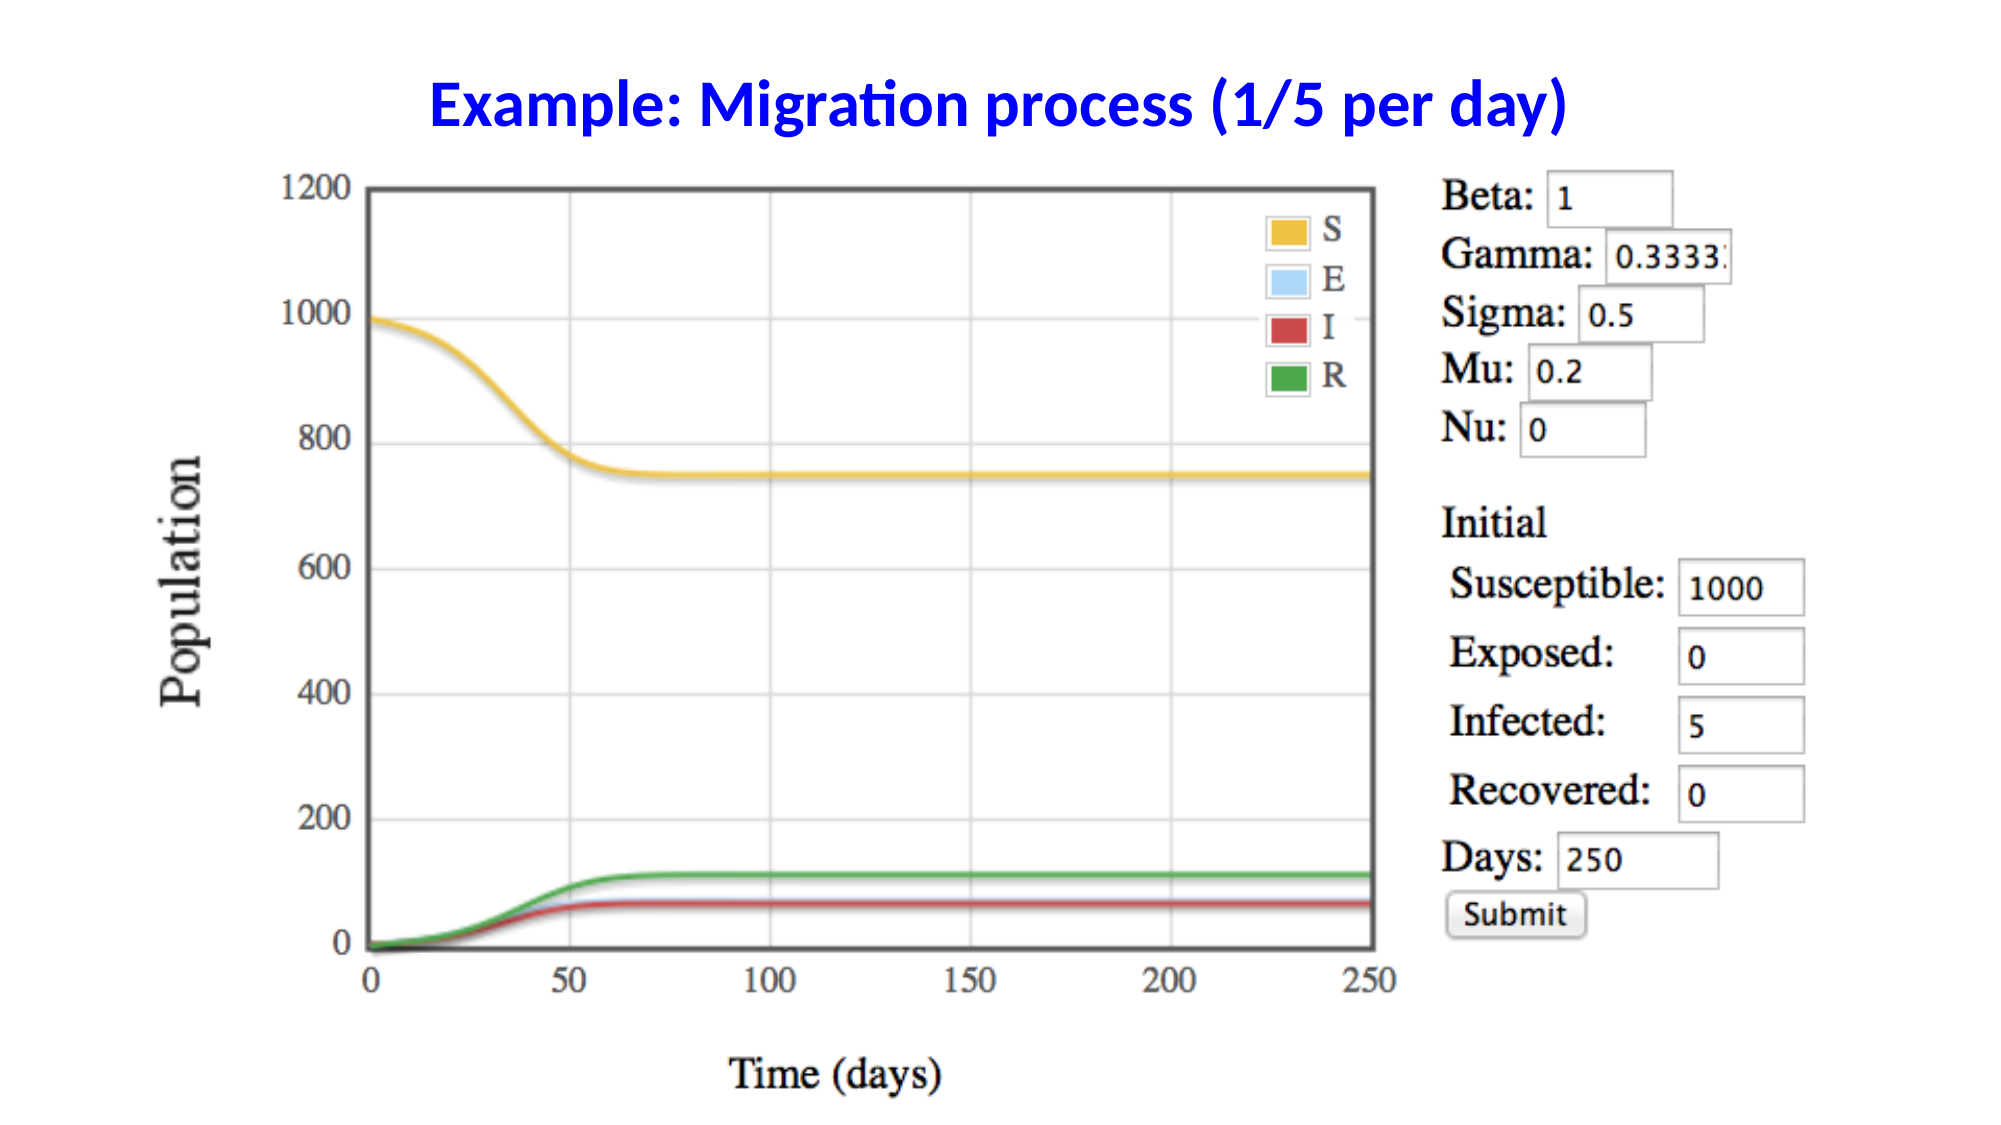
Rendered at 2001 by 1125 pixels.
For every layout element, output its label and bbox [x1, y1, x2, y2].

picture [140, 169, 1860, 1120]
